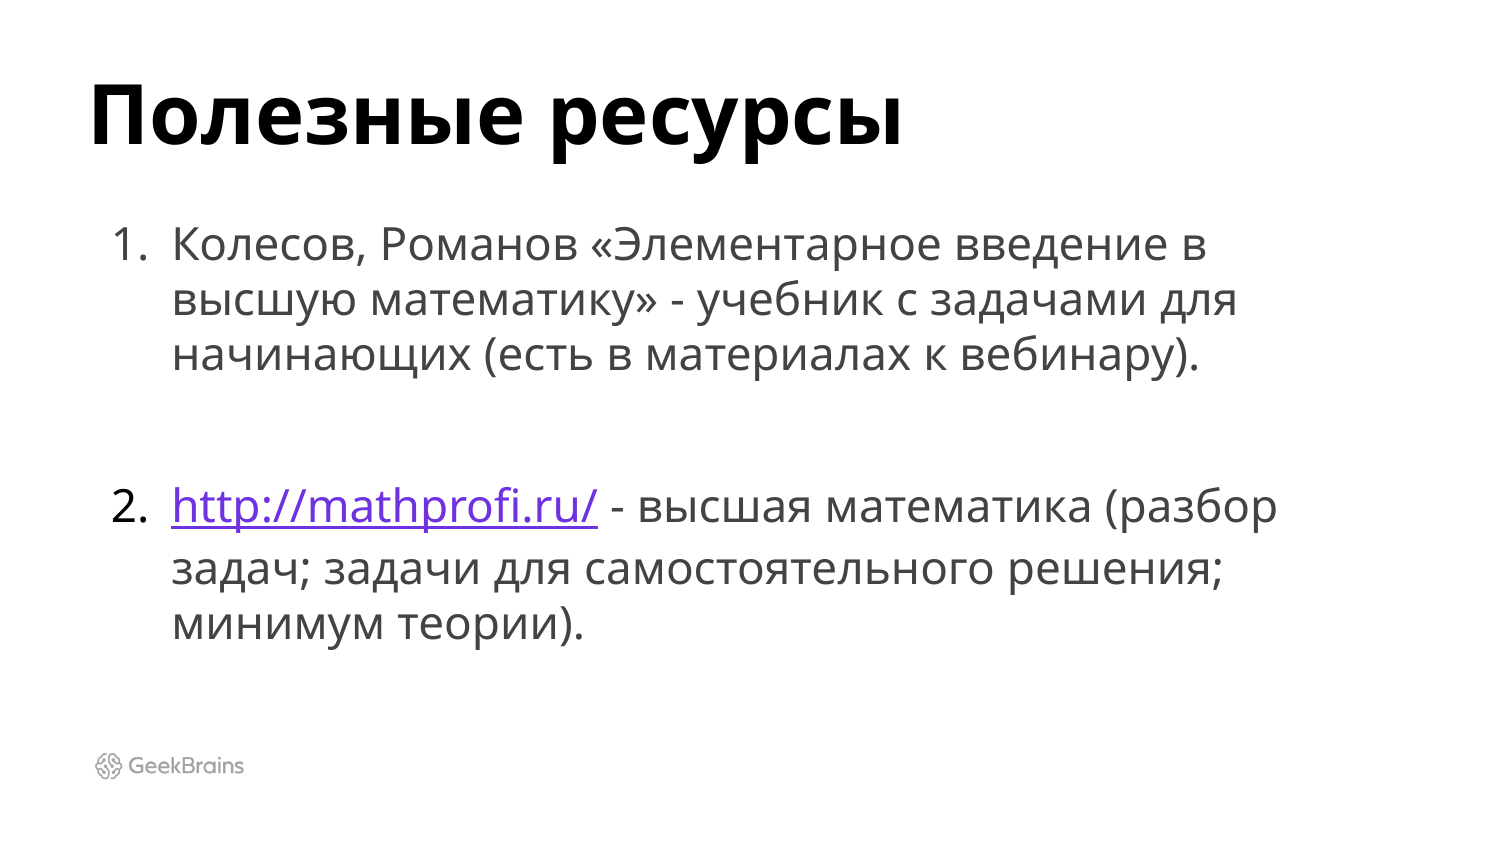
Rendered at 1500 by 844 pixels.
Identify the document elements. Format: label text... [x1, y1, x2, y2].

list Колесов, Романов «Элементарное введение в высшую математику» - учебник с задачами для начинающих (есть в материалах к вебинару). http://mathprofi.ru/ - высшая математика (разбор задач; задачи для самостоятельного решения; минимум теории). [85, 209, 1412, 751]
title Полезные ресурсы [76, 55, 1403, 160]
